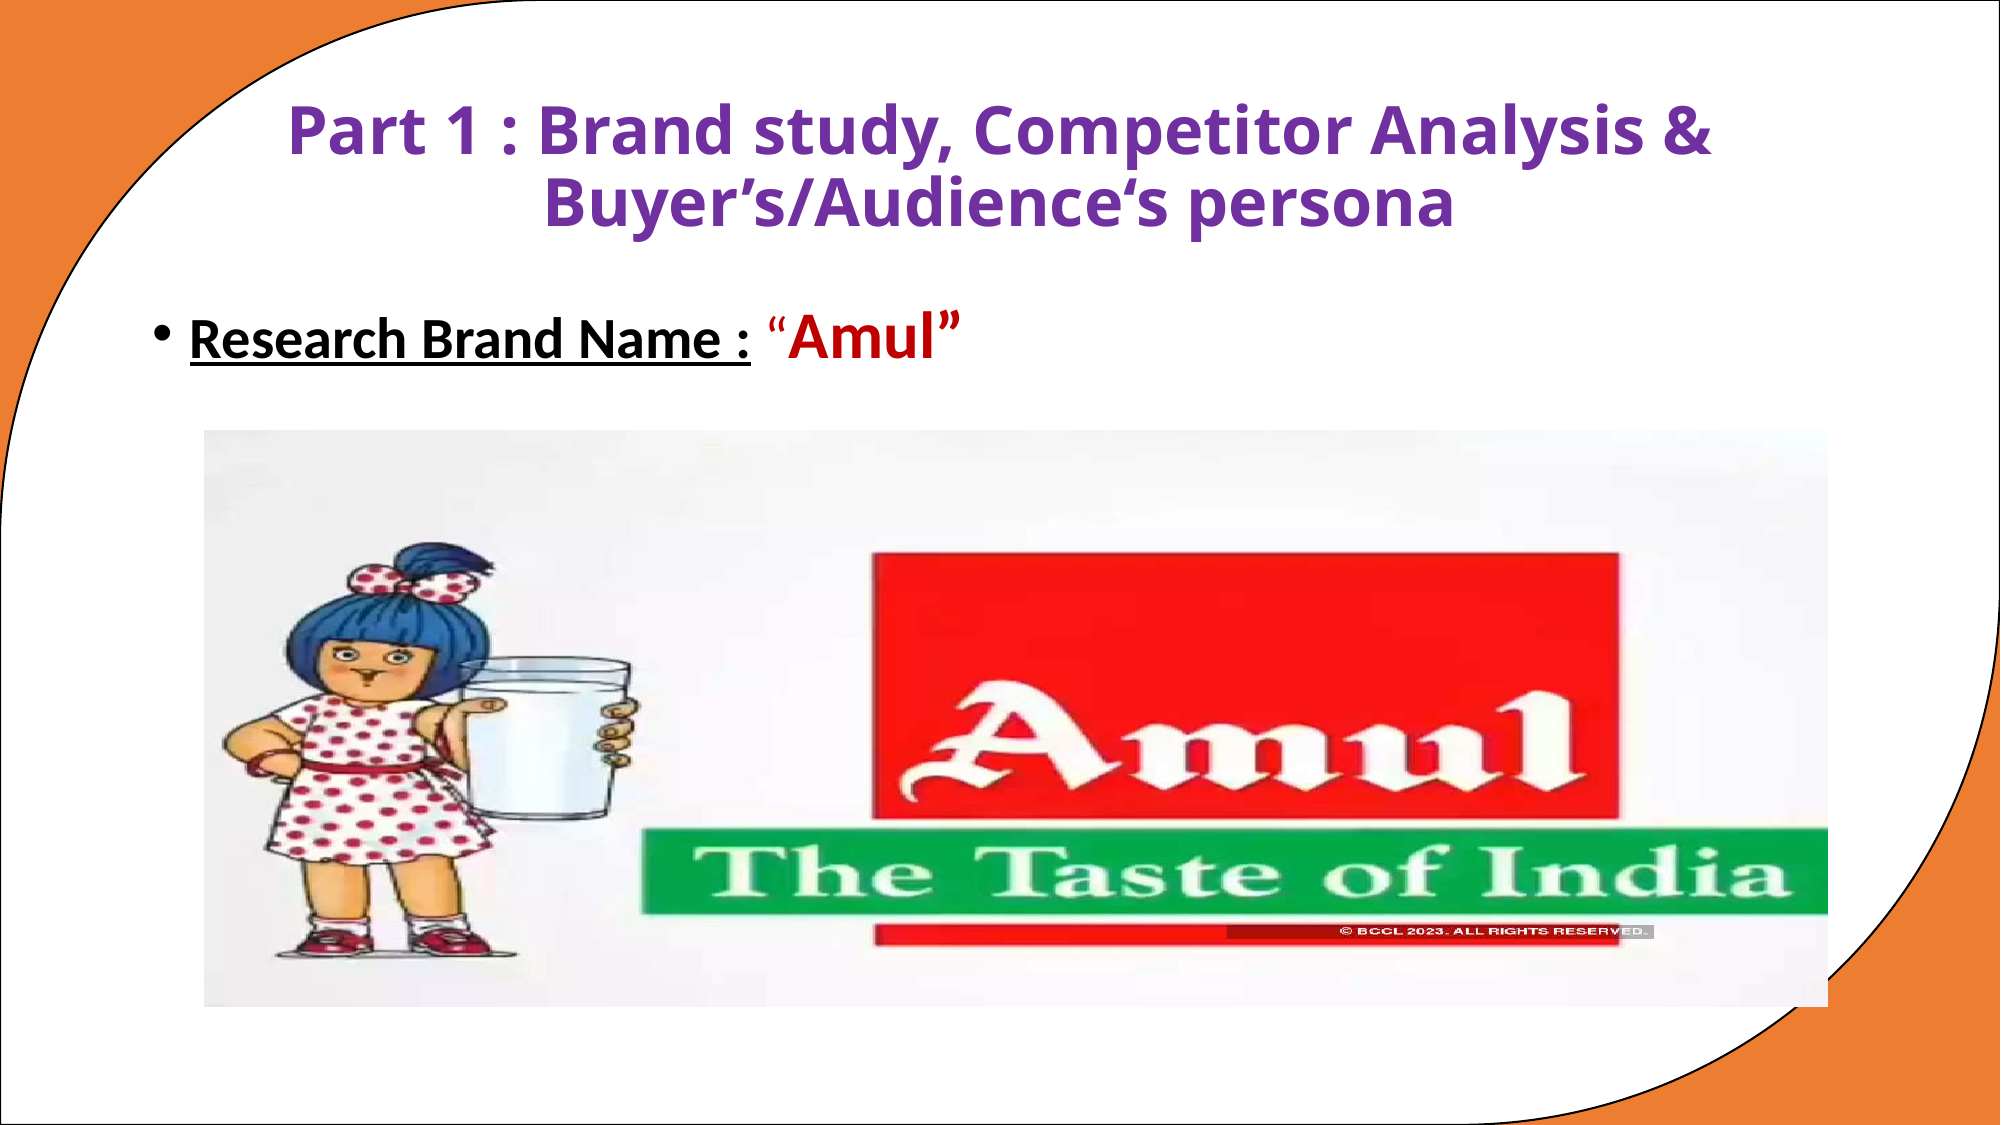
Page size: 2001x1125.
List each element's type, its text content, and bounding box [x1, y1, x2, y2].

list Research Brand Name : “Amul” [137, 293, 1863, 1007]
title Part 1 : Brand study, Competitor Analysis & Buyer’s/Audience‘s persona [137, 59, 1863, 278]
picture [204, 430, 1828, 1007]
text_box [0, 0, 2000, 1125]
